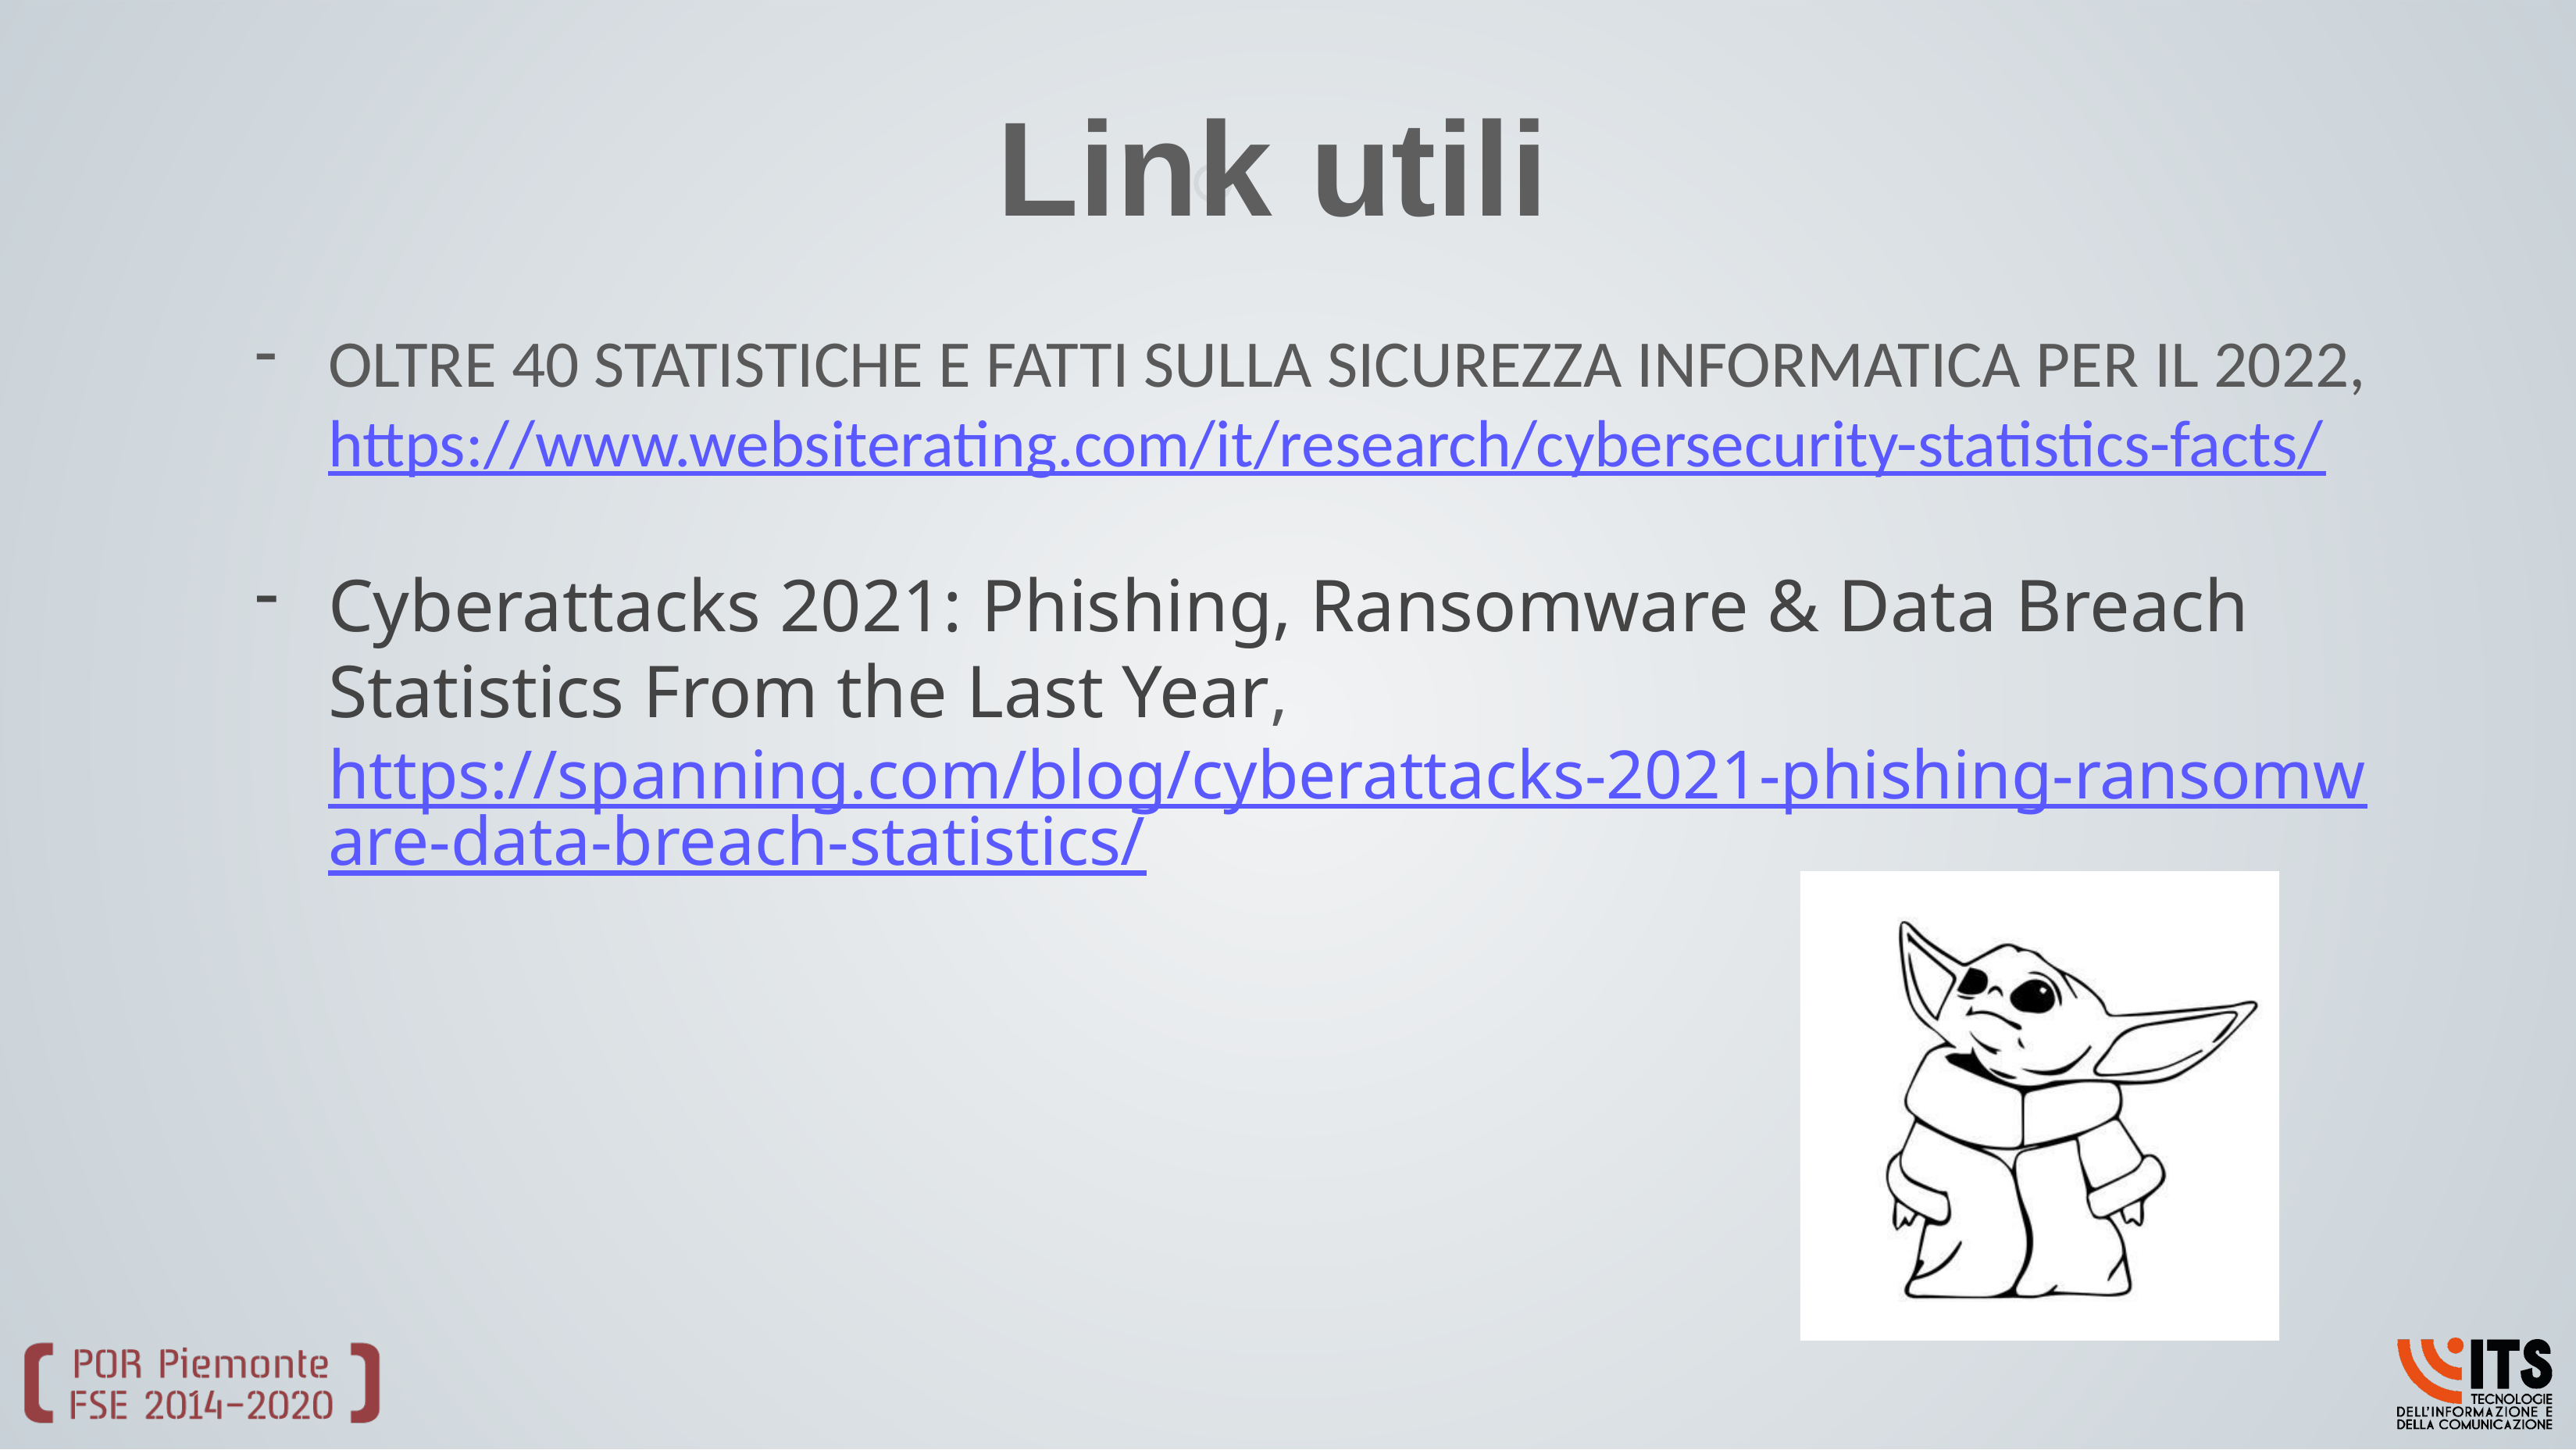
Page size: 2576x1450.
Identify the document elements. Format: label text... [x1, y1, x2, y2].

picture [0, 0, 2576, 1449]
text_box OLTRE 40 STATISTICHE E FATTI SULLA SICUREZZA INFORMATICA PER IL 2022, https://www.websiterating.com/it/research/cybersecurity-statistics-facts/ Cyberattacks 2021: Phishing, Ransomware & Data Breach Statistics From the Last Year, https://spanning.com/blog/cyberattacks-2021-phishing-ransomware-data-breach-statistics/ [243, 314, 2401, 1075]
title Link utili [997, 81, 1585, 246]
